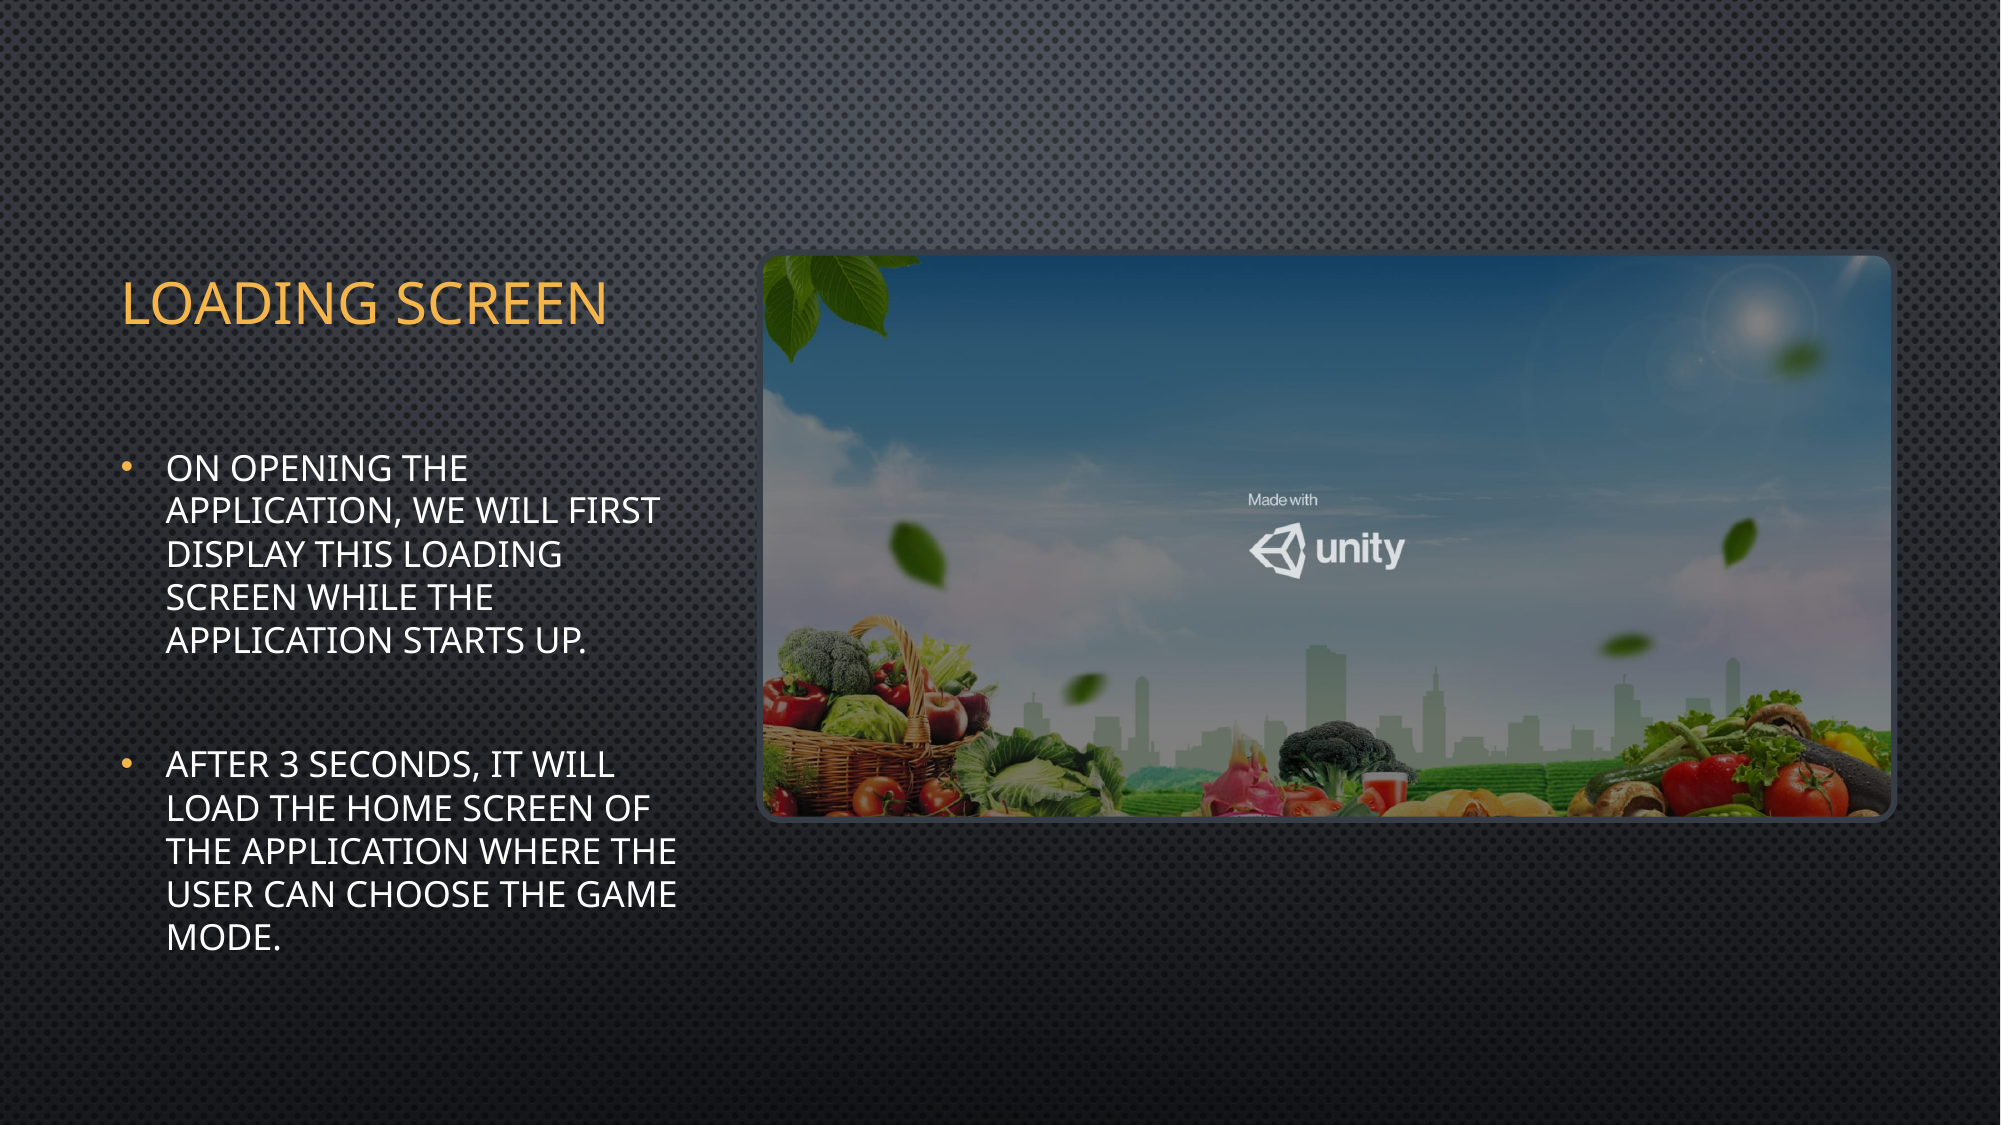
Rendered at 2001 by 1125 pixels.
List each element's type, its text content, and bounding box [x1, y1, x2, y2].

picture [759, 252, 1895, 821]
title Loading Screen [105, 194, 704, 408]
text_box On opening the application, we will first display this loading screen while the application starts up. After 3 seconds, it will load the home screen of the application where the user can choose the game mode. [105, 437, 704, 965]
